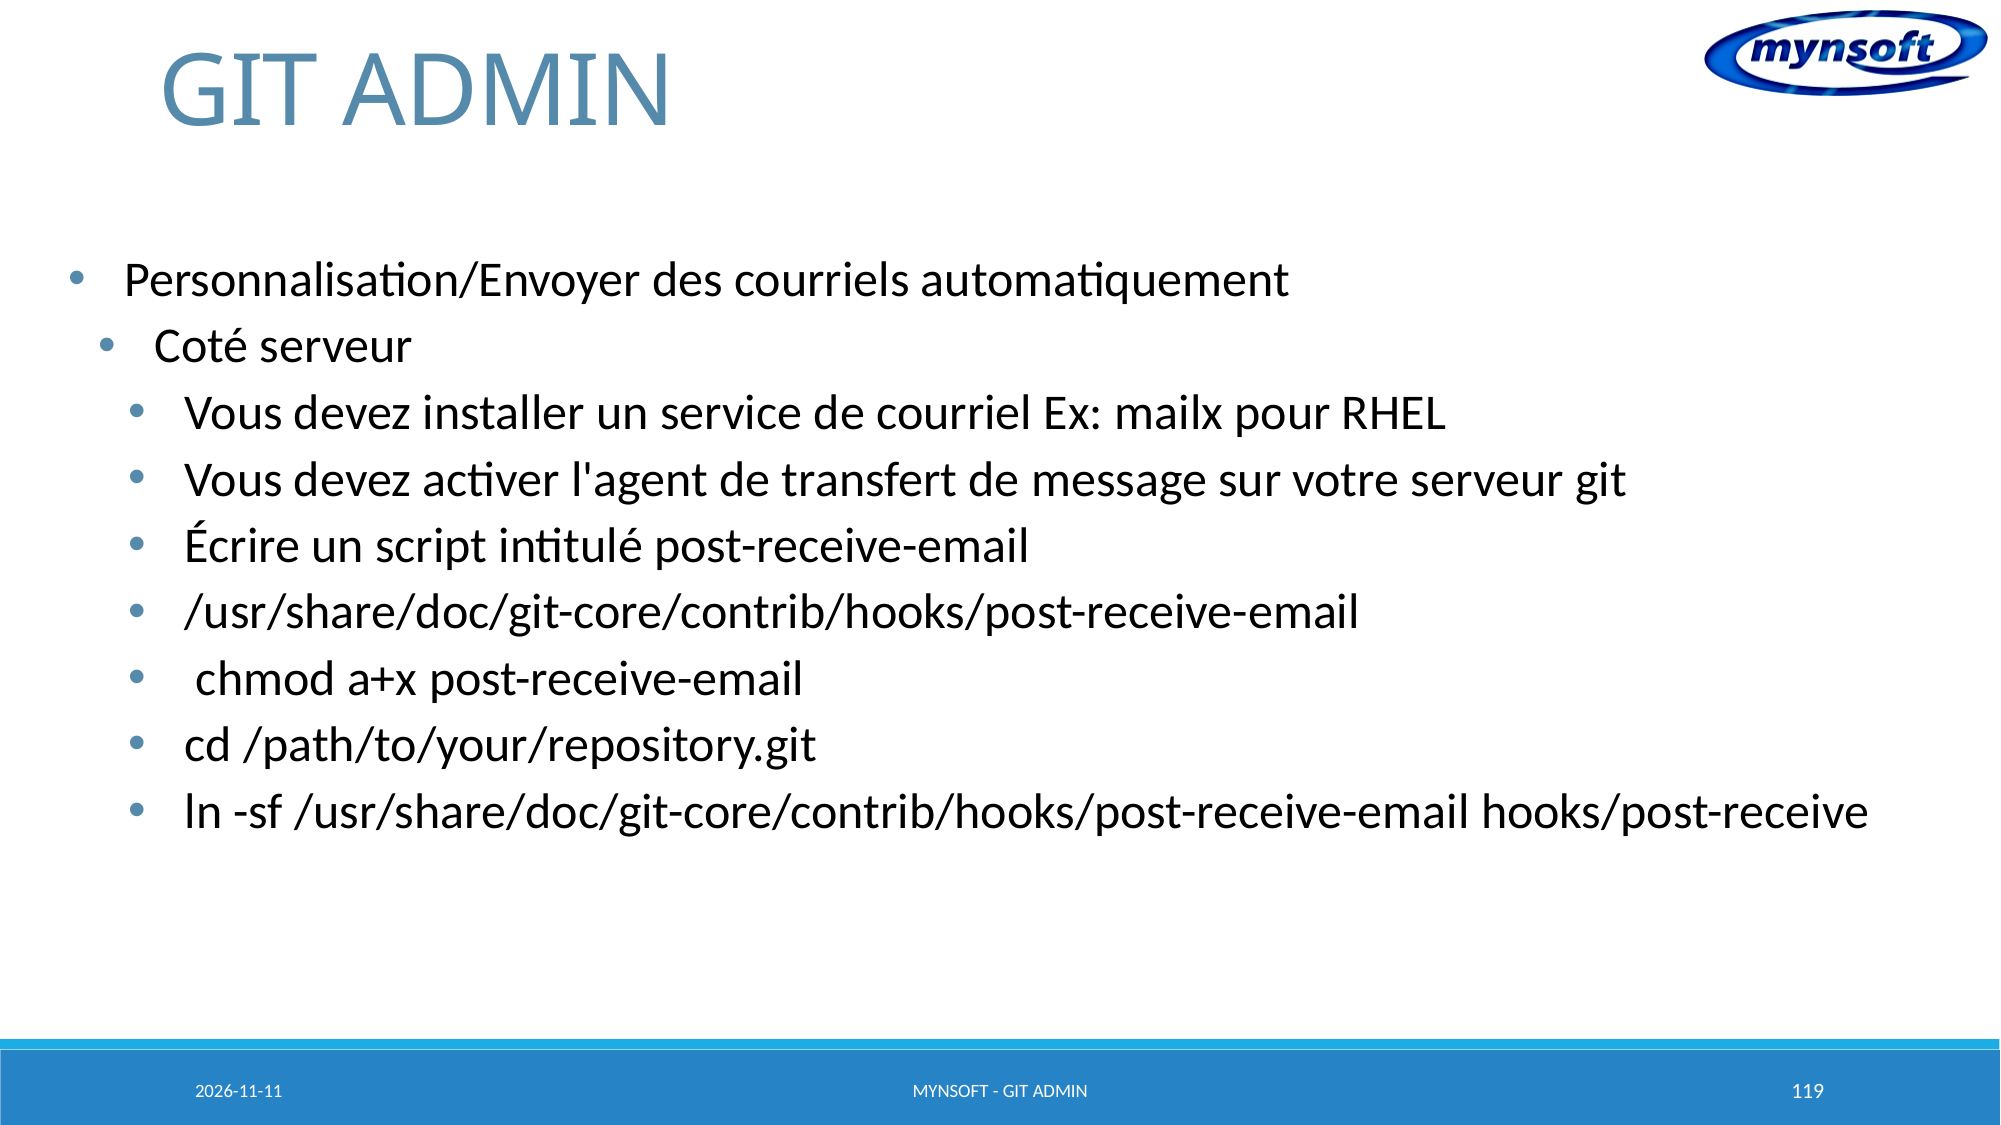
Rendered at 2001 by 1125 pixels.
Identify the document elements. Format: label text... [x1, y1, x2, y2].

title GIT ADMIN [158, 42, 1841, 148]
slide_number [180, 1059, 586, 1120]
slide_number 119 [1624, 1059, 1840, 1120]
footer MYNSOFT - GIT ADMIN [604, 1059, 1396, 1120]
picture [1702, 8, 1990, 99]
list Personnalisation/Envoyer des courriels automatiquement Coté serveur Vous devez installer un service de courriel Ex: mailx pour RHEL Vous devez activer l'agent de transfert de message sur votre serveur git Écrire un script intitulé post-receive-email /usr/share/doc/git-core/contrib/hooks/post-receive-email chmod a+x post-receive-email cd /path/to/your/repository.git ln -sf /usr/share/doc/git-core/contrib/hooks/post-receive-email hooks/post-receive [20, 245, 2000, 998]
